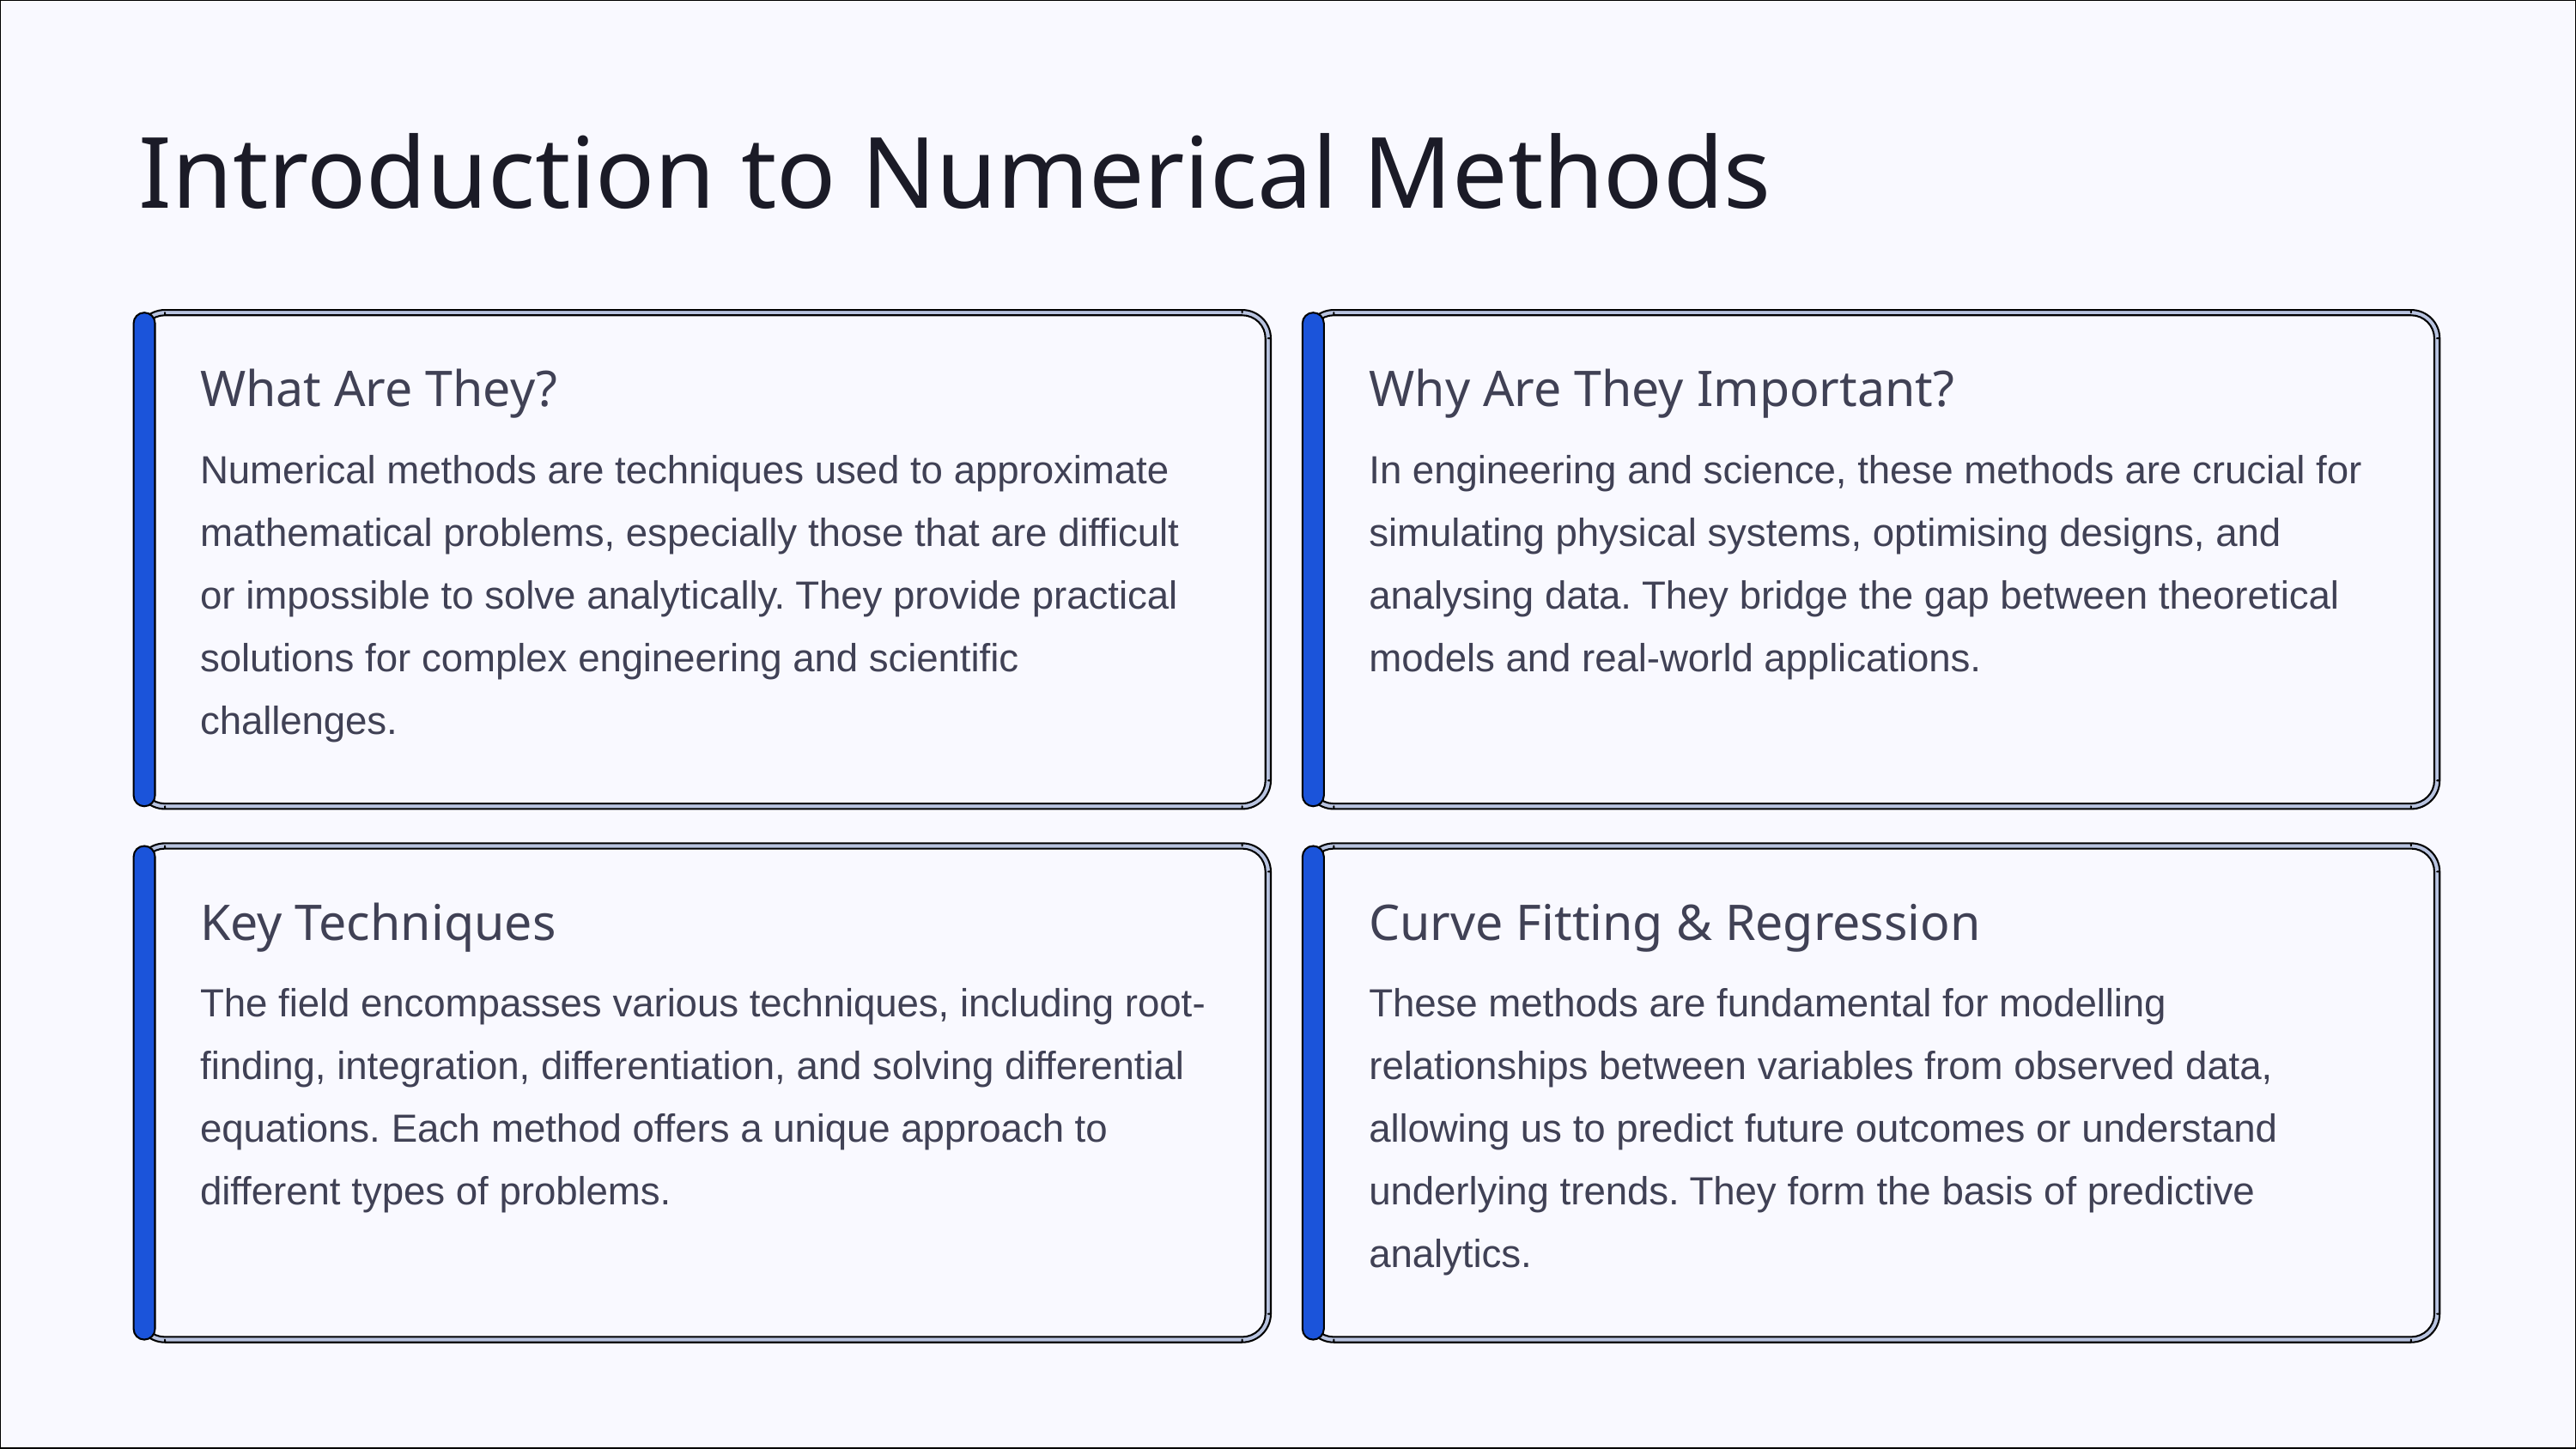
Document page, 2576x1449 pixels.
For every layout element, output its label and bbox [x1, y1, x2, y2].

text_box [1302, 312, 1325, 807]
text_box [136, 843, 1272, 1343]
text_box [136, 309, 1272, 809]
text_box [133, 846, 155, 1340]
text_box [1304, 309, 2440, 809]
text_box [1304, 843, 2440, 1343]
text_box [133, 312, 155, 807]
text_box [1302, 846, 1325, 1340]
text_box [0, 0, 2576, 1449]
